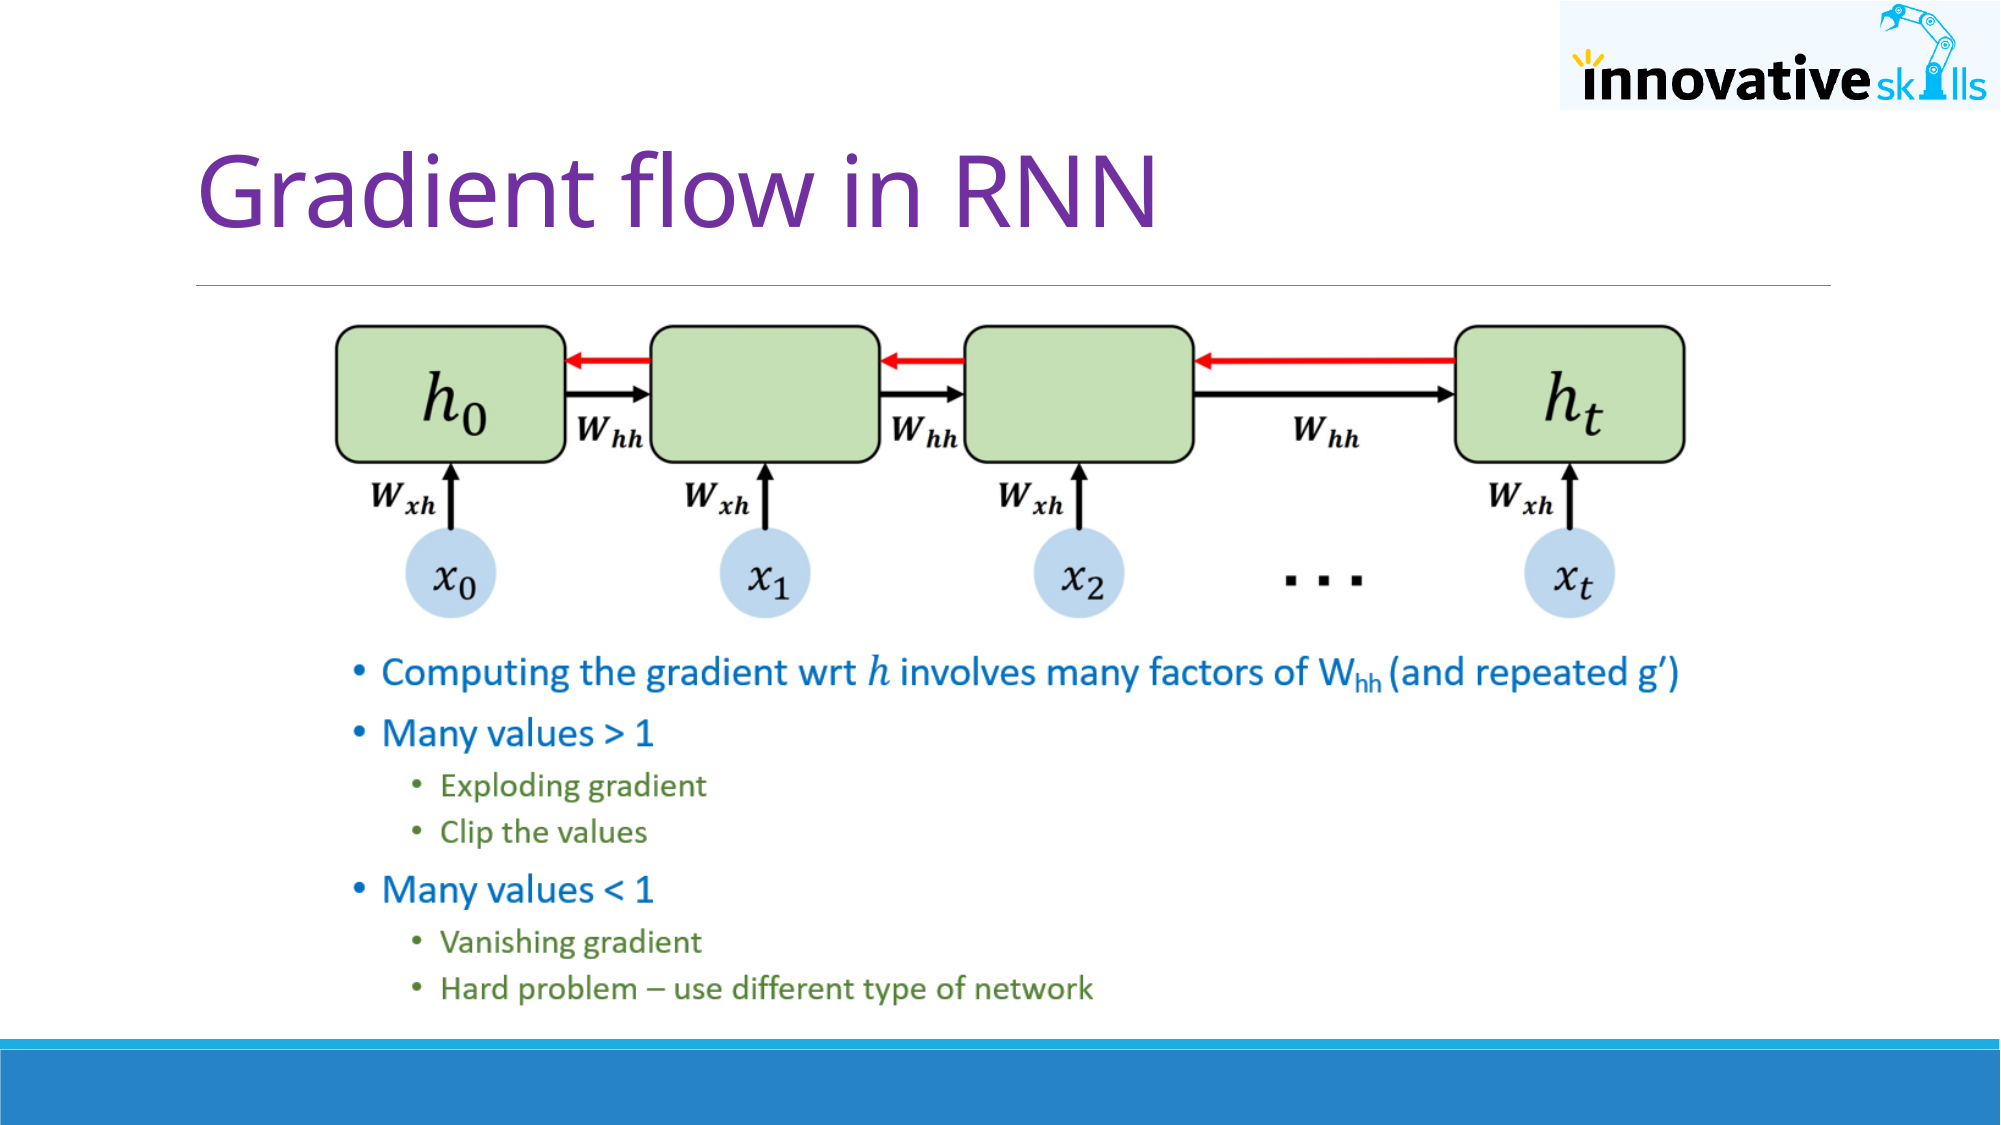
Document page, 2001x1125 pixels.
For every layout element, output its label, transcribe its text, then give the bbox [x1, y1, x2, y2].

title Gradient flow in RNN [180, 47, 1830, 255]
picture [1559, 0, 2000, 111]
picture [299, 304, 1710, 1026]
